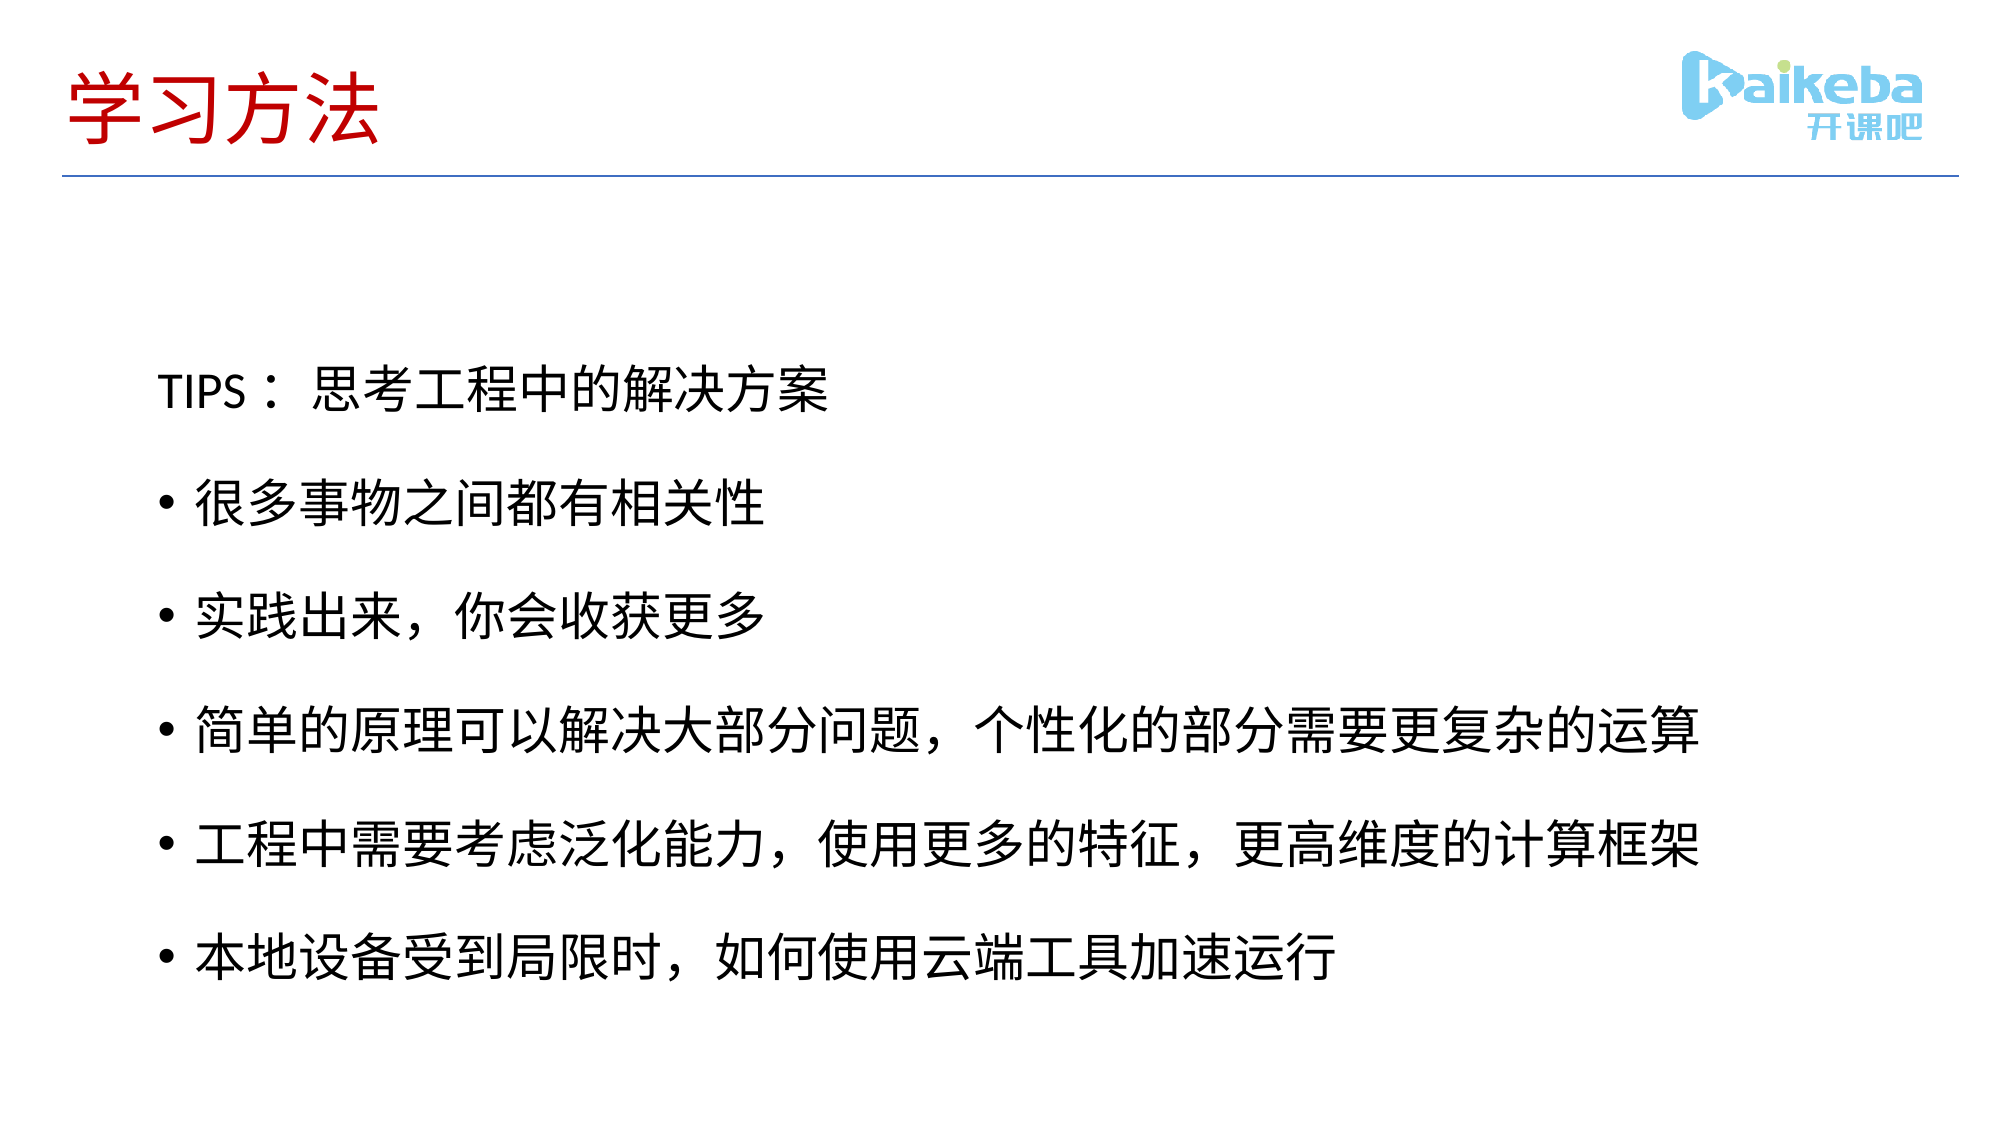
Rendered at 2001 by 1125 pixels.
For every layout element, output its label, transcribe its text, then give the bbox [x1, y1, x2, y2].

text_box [1653, 21, 1950, 167]
text_box TIPS：思考工程中的解决方案 很多事物之间都有相关性 实践出来，你会收获更多 简单的原理可以解决大部分问题，个性化的部分需要更复杂的运算 工程中需要考虑泛化能力，使用更多的特征，更高维度的计算框架 本地设备受到局限时，如何使用云端工具加速运行 [150, 317, 1912, 998]
title 学习方法 [57, 59, 1728, 167]
